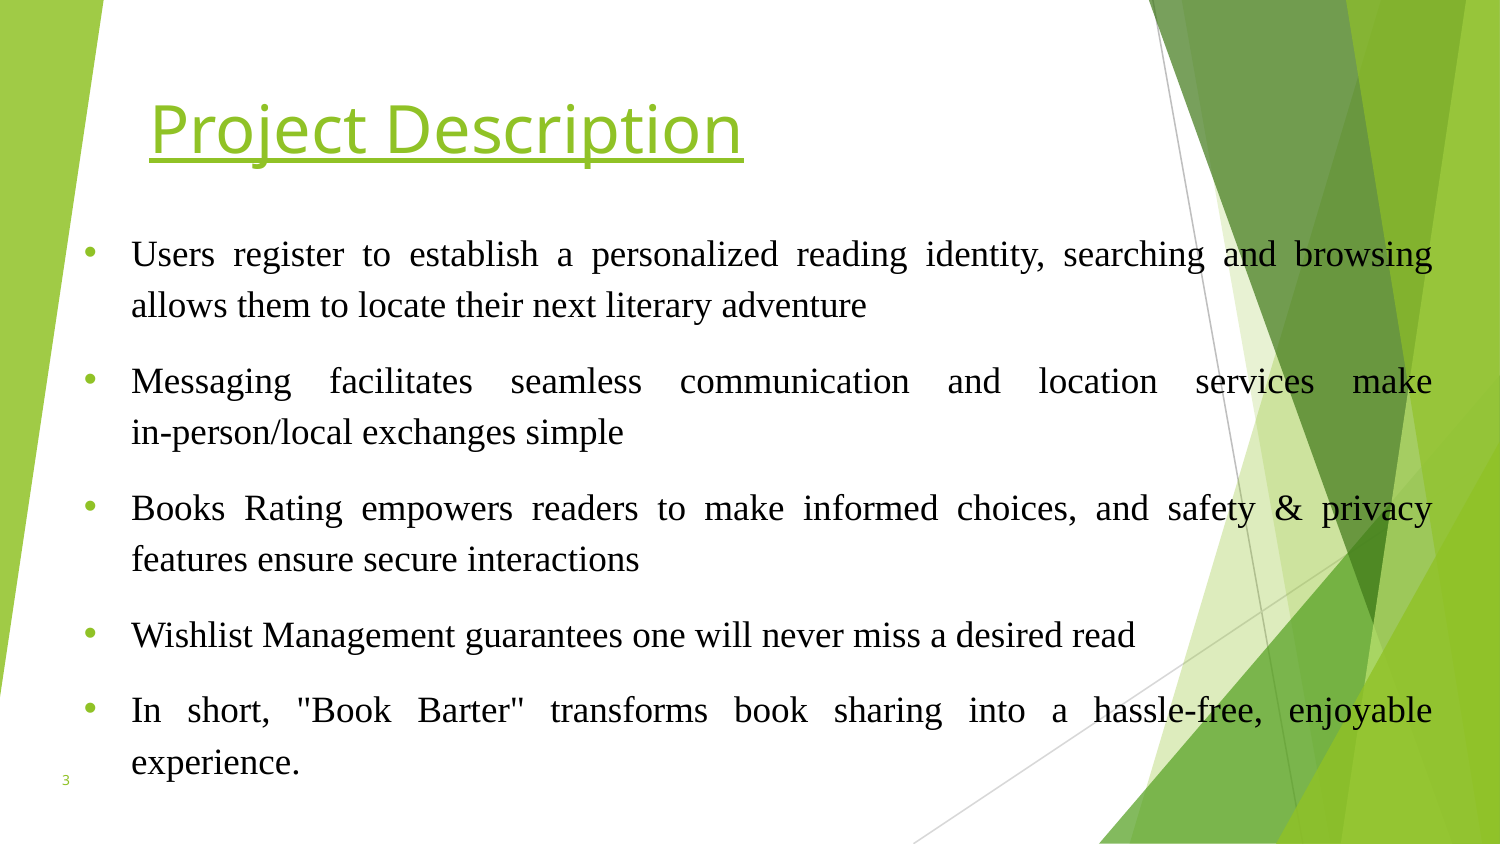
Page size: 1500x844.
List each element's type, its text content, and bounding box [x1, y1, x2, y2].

subtitle Users register to establish a personalized reading identity, searching and browsing allows them to locate their next literary adventure Messaging facilitates seamless communication and location services make in-person/local exchanges simple Books Rating empowers readers to make informed choices, and safety & privacy features ensure secure interactions Wishlist Management guarantees one will never miss a desired read In short, "Book Barter" transforms book sharing into a hassle-free, enjoyable experience. [51, 207, 1449, 803]
slide_number 3 [1, 758, 86, 804]
title Project Description [134, 41, 1500, 182]
